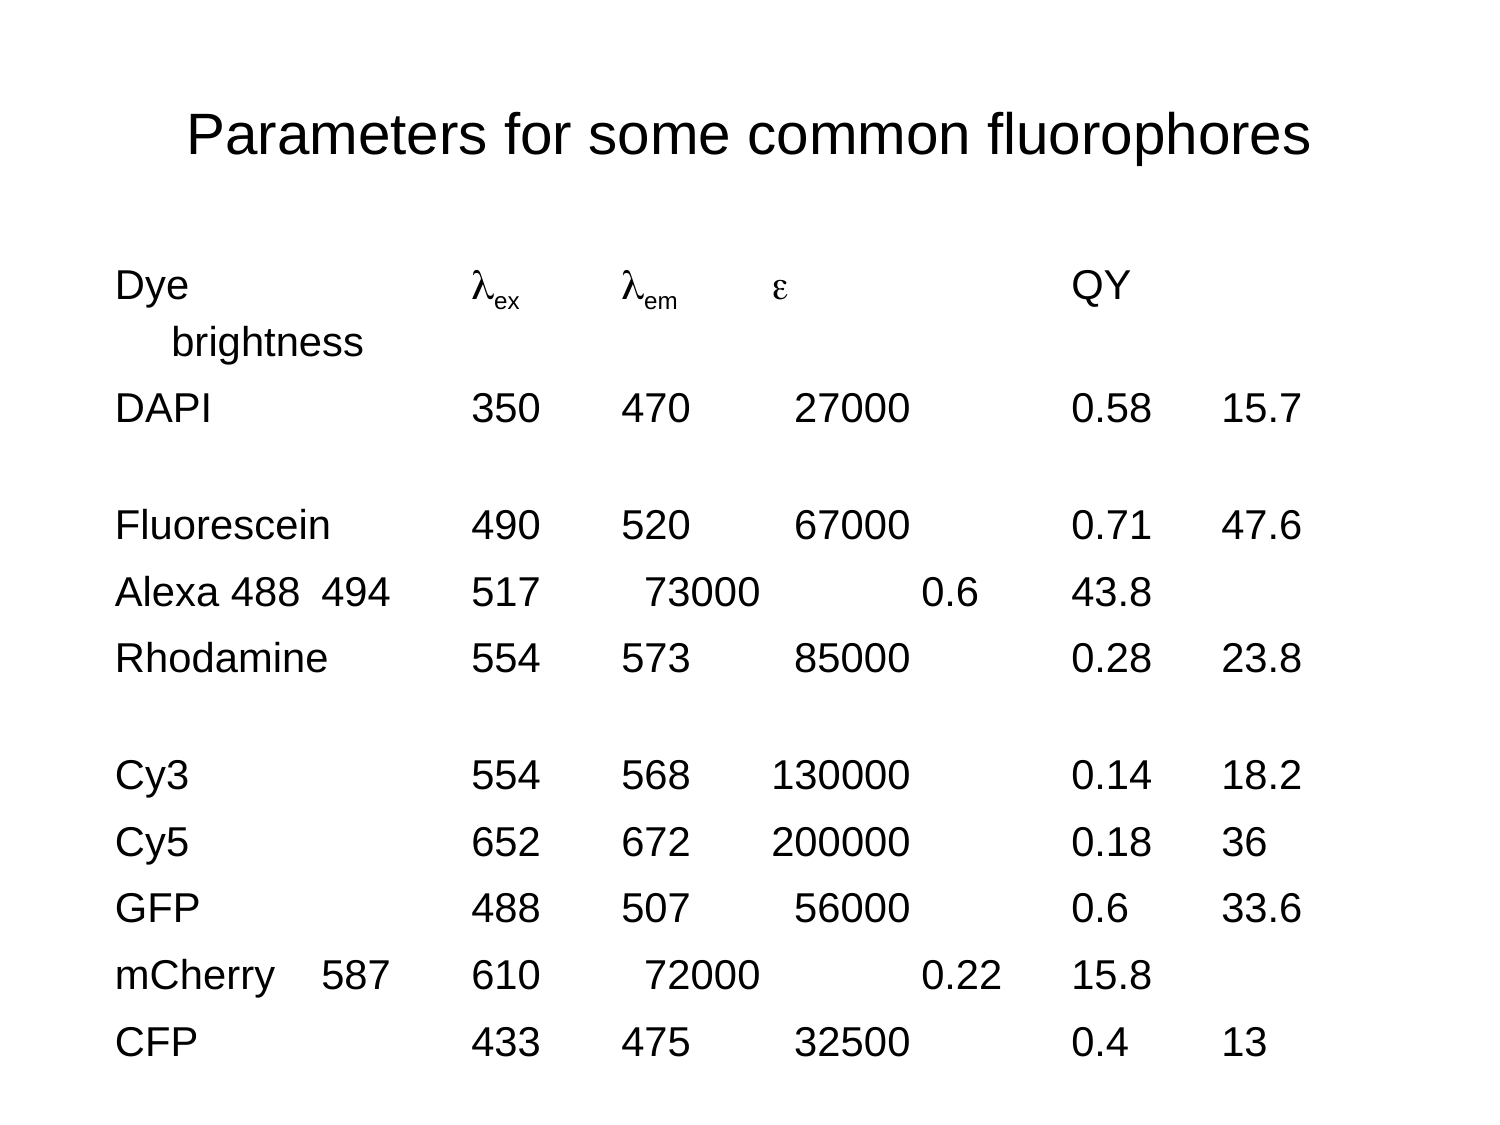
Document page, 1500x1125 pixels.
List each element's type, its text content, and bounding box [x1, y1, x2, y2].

title Parameters for some common fluorophores [112, 37, 1388, 226]
list Dye lex lem e QY brightness DAPI 350 470 27000 0.58 15.7 Fluorescein 490 520 67000 0.71 47.6 Alexa 488 494 517 73000 0.6 43.8 Rhodamine 554 573 85000 0.28 23.8 Cy3 554 568 130000 0.14 18.2 Cy5 652 672 200000 0.18 36 GFP 488 507 56000 0.6 33.6 mCherry 587 610 72000 0.22 15.8 CFP 433 475 32500 0.4 13 YFP 516 529 77000 0.76 58.5 [99, 249, 1376, 1101]
